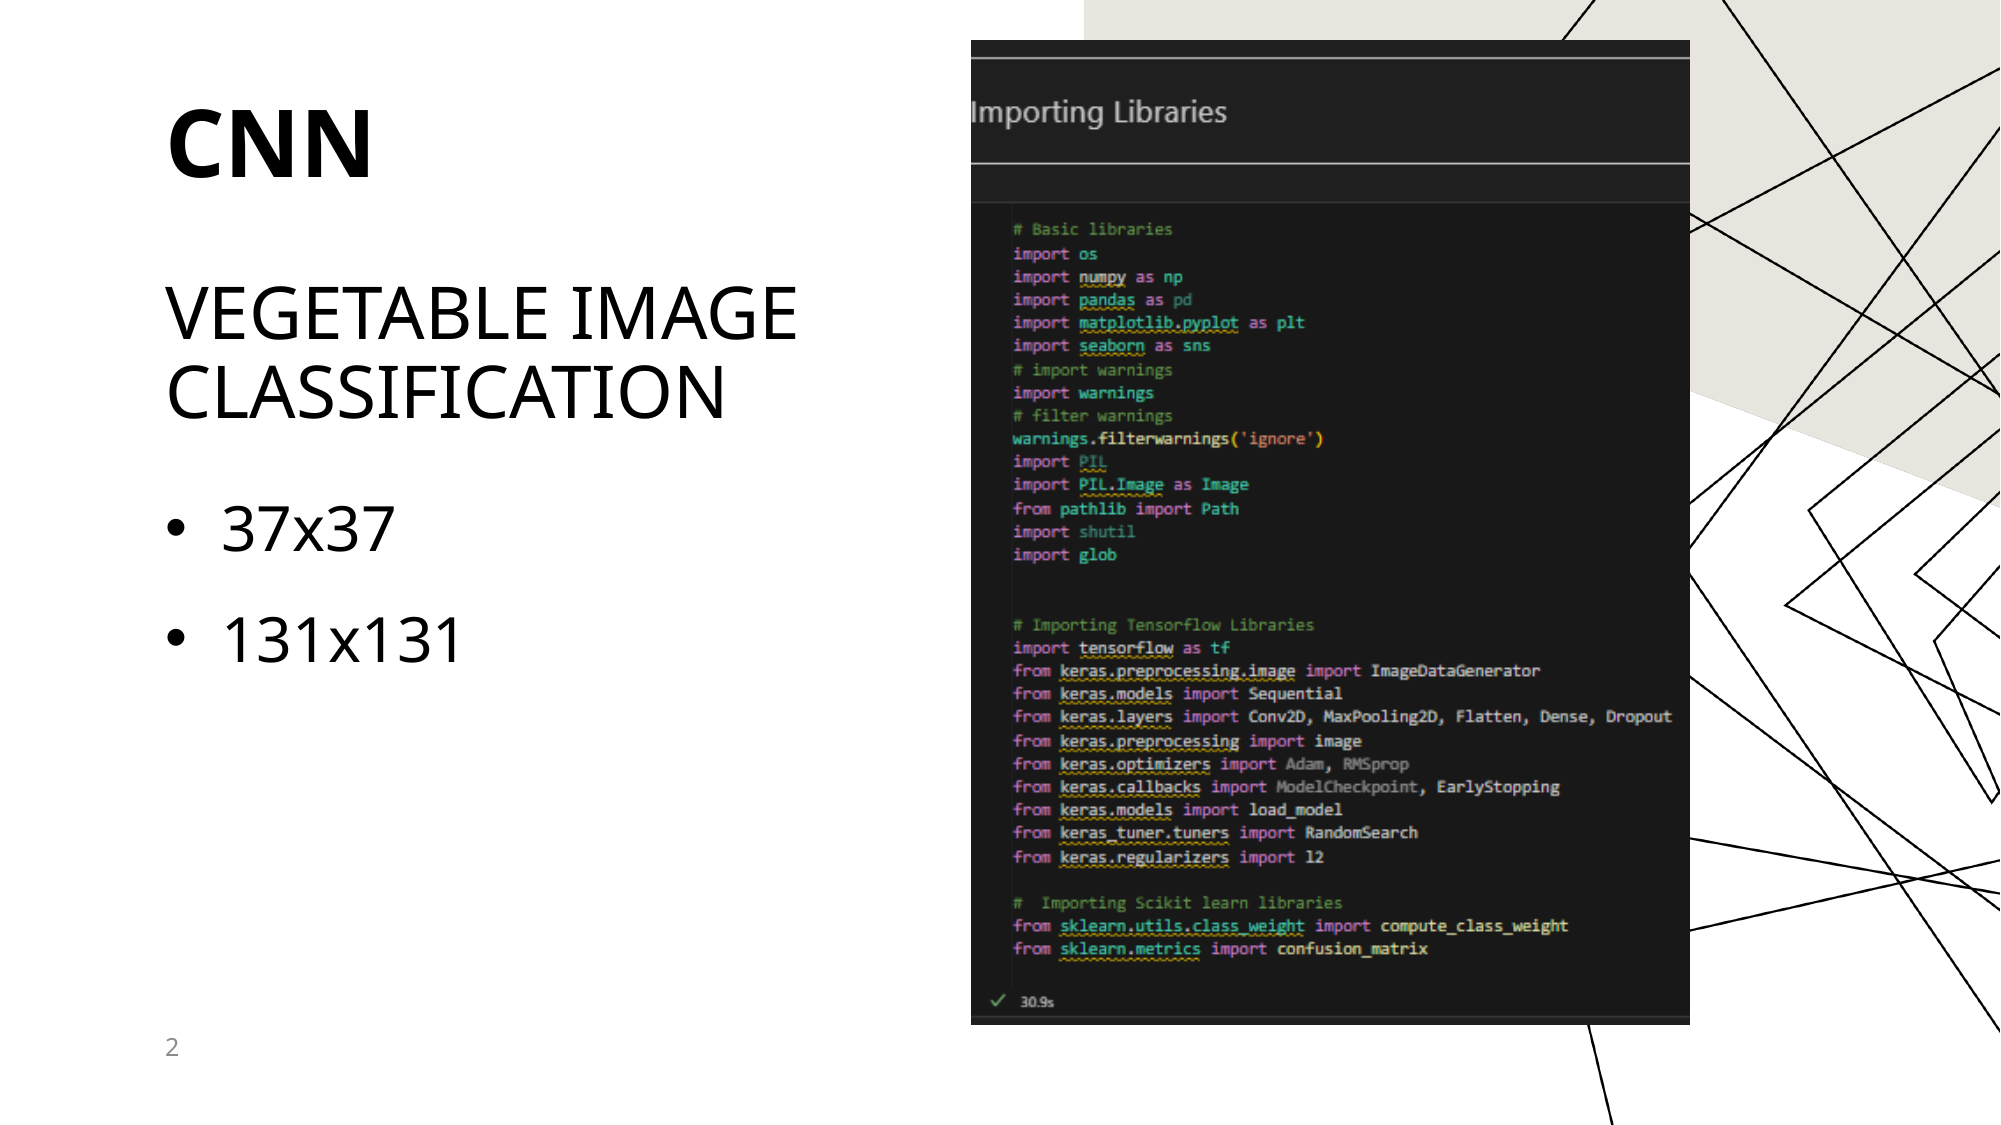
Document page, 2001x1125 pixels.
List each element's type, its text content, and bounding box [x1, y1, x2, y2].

picture [971, 0, 2001, 1125]
list 37x37 131x131 [150, 466, 971, 980]
title CNN Vegetable image classification [150, 51, 971, 442]
slide_number 2 [150, 1024, 254, 1074]
